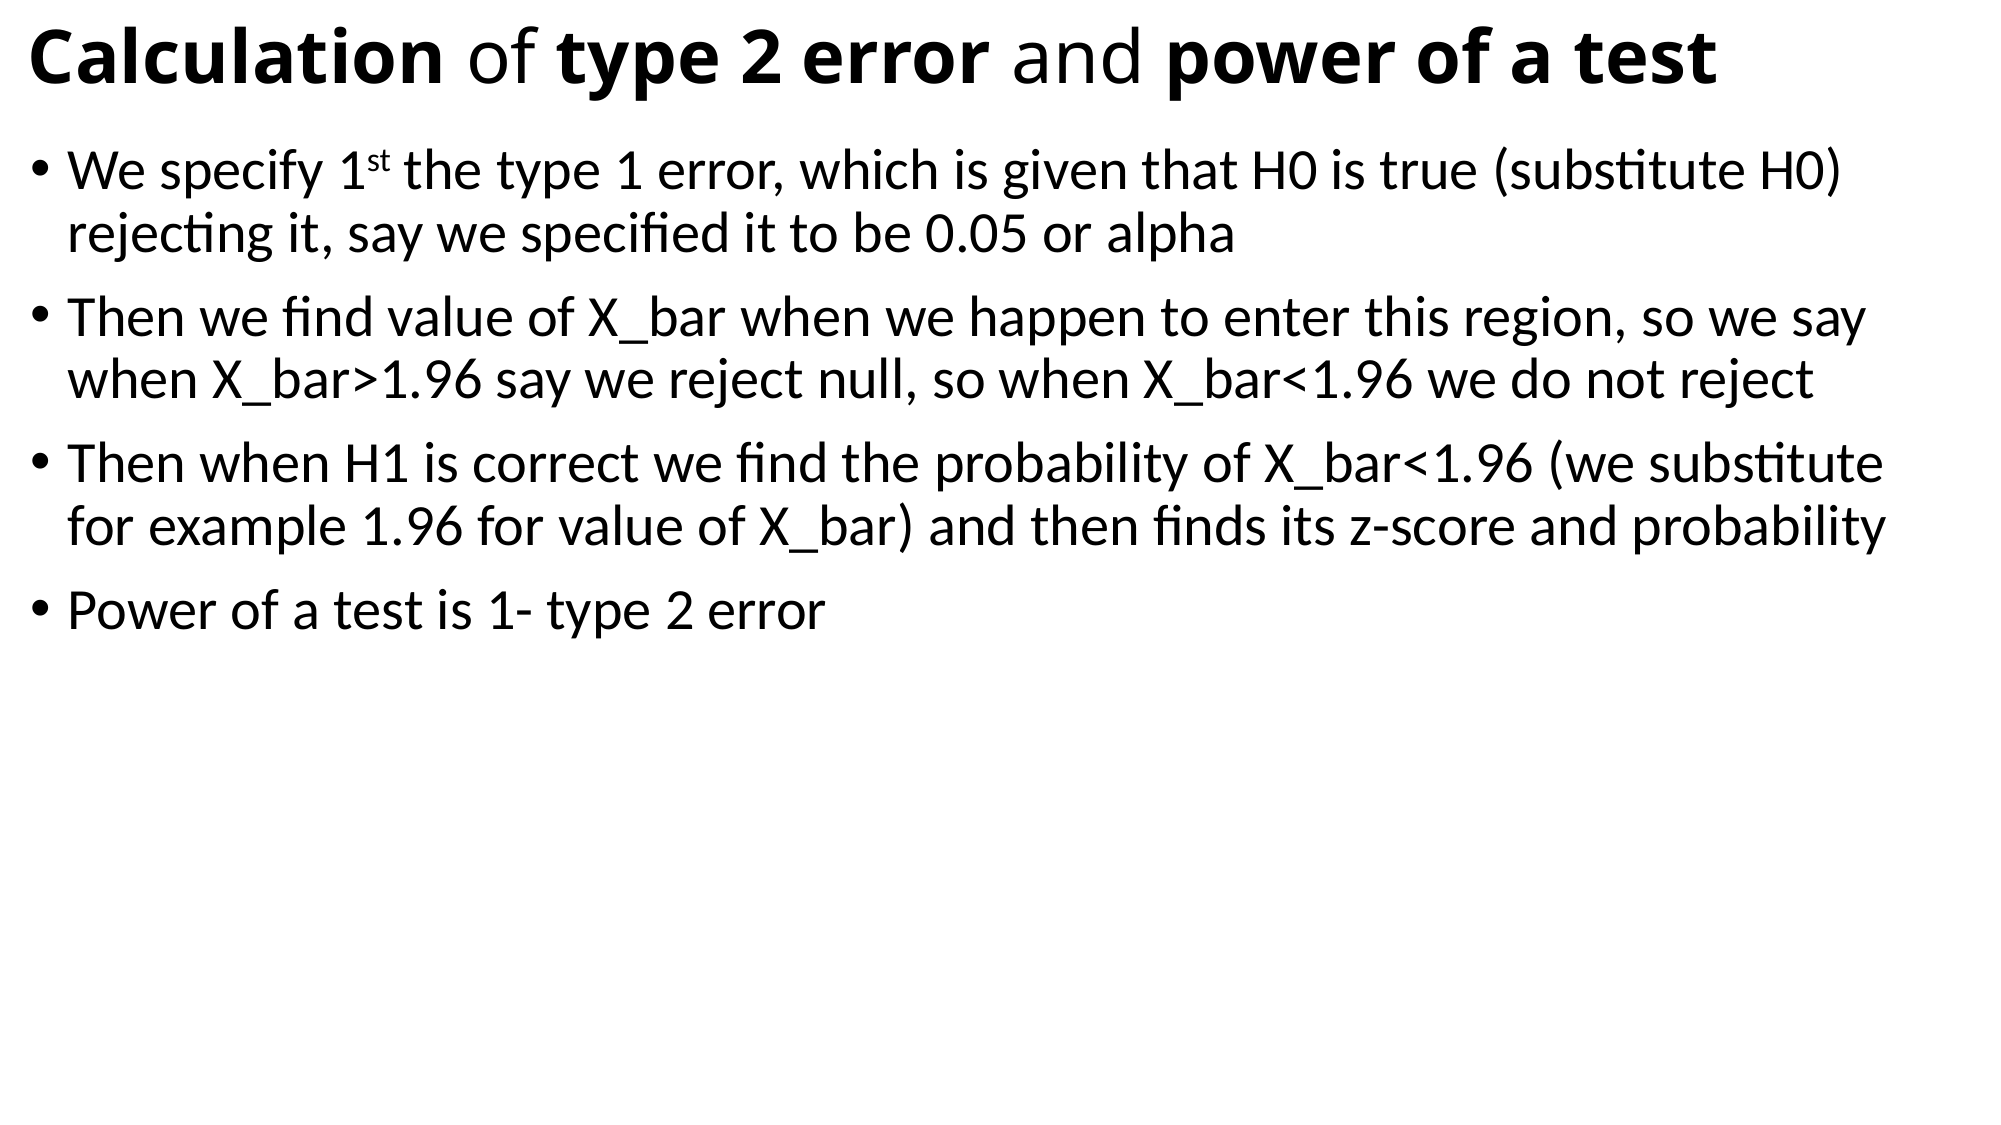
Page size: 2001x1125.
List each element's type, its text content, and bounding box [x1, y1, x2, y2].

title Calculation of type 2 error and power of a test [12, 11, 1974, 109]
list We specify 1st the type 1 error, which is given that H0 is true (substitute H0) rejecting it, say we specified it to be 0.05 or alpha Then we find value of X_bar when we happen to enter this region, so we say when X_bar>1.96 say we reject null, so when X_bar<1.96 we do not reject Then when H1 is correct we find the probability of X_bar<1.96 (we substitute for example 1.96 for value of X_bar) and then finds its z-score and probability Power of a test is 1- type 2 error [15, 131, 1974, 1108]
